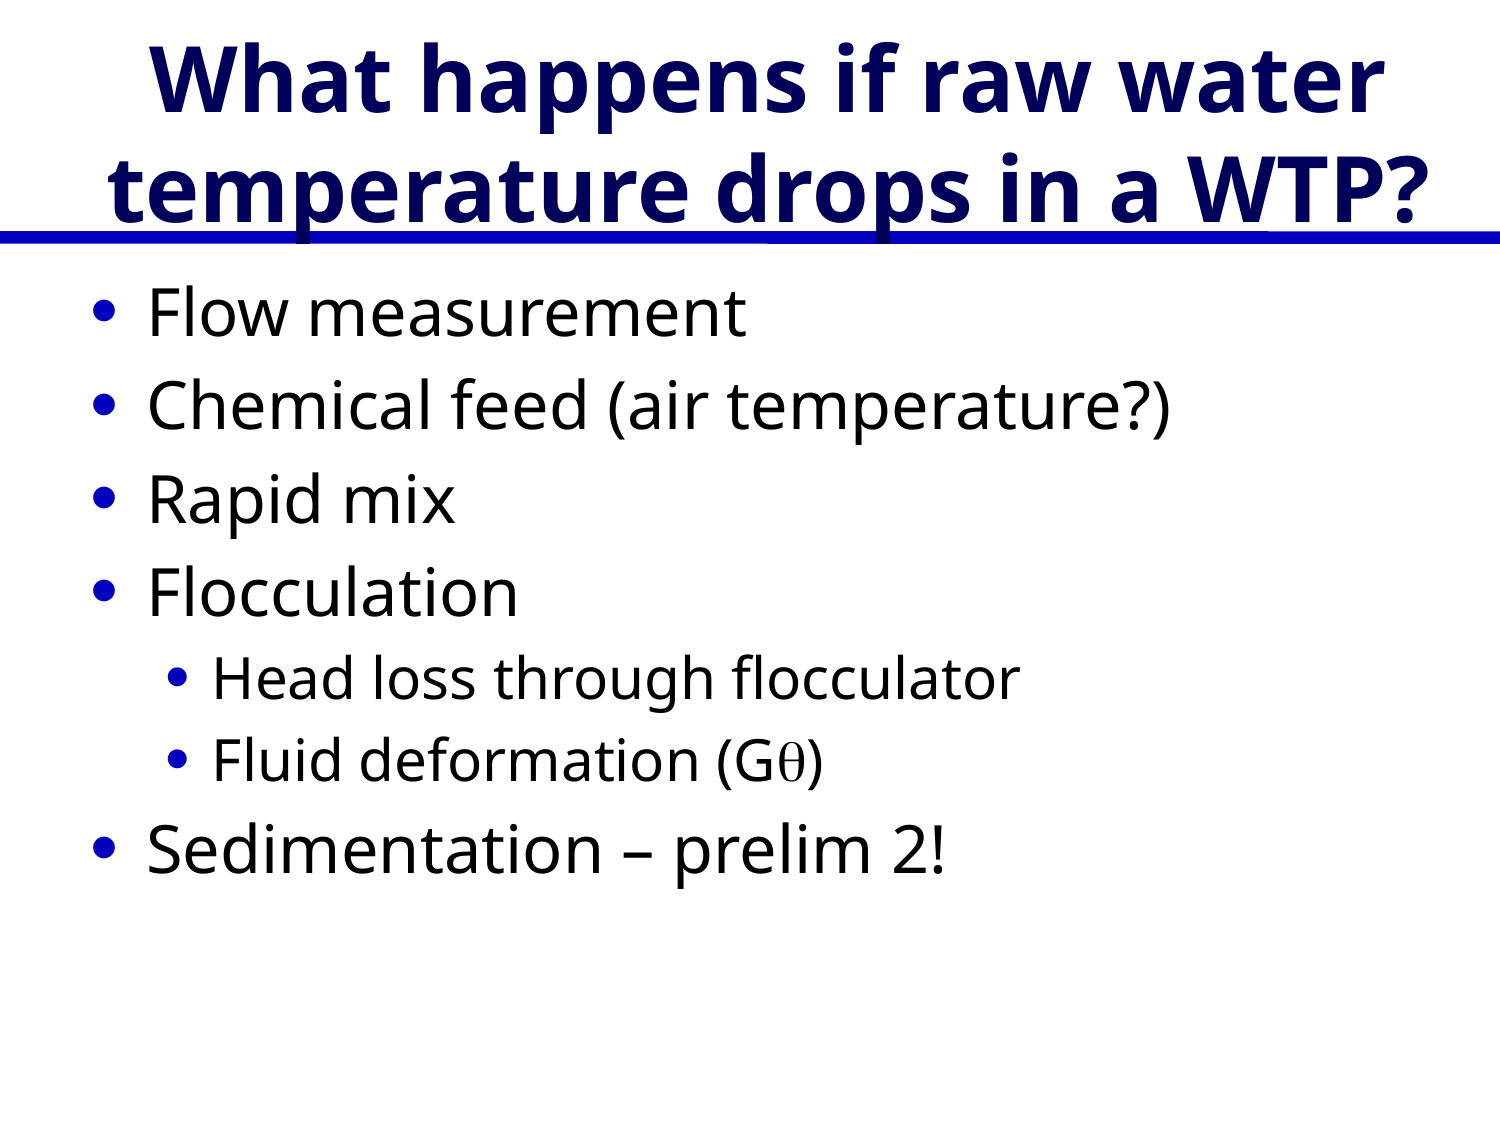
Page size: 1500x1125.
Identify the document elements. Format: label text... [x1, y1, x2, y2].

list Flow measurement Chemical feed (air temperature?) Rapid mix Flocculation Head loss through flocculator Fluid deformation (Gq) Sedimentation – prelim 2! [74, 262, 1426, 1006]
title What happens if raw water temperature drops in a WTP? [75, 37, 1463, 225]
